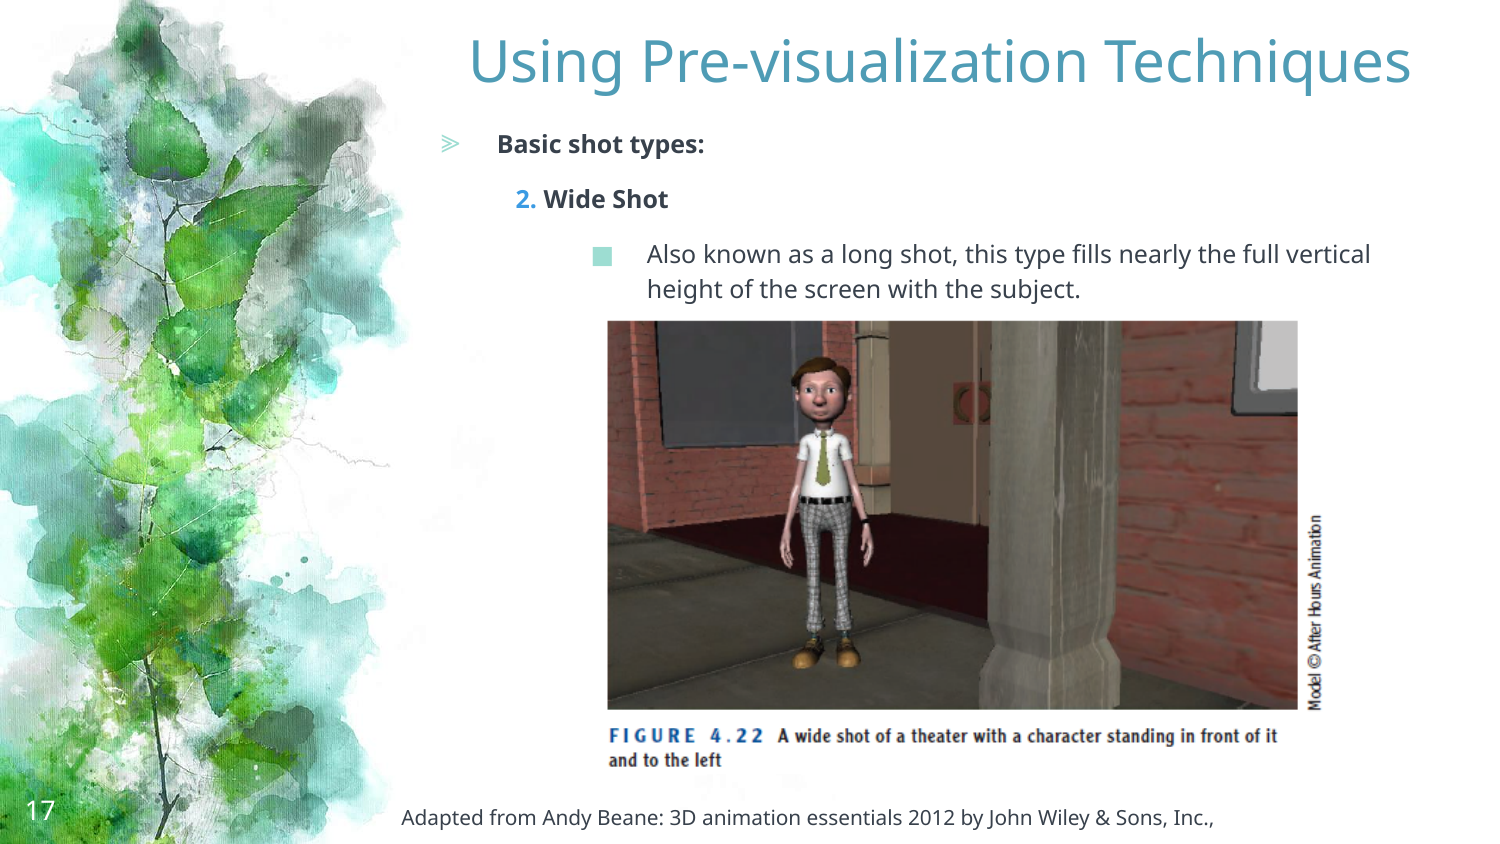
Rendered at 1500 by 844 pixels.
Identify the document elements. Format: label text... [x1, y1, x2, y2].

slide_number 17 [24, 779, 115, 844]
text_box Adapted from Andy Beane: 3D animation essentials 2012 by John Wiley & Sons, Inc., [386, 796, 1278, 832]
picture [0, 0, 1500, 844]
title Using Pre-visualization Techniques [468, 33, 1425, 94]
list Basic shot types: 2. Wide Shot Also known as a long shot, this type fills nearly the full vertical height of the screen with the subject. [421, 123, 1430, 692]
